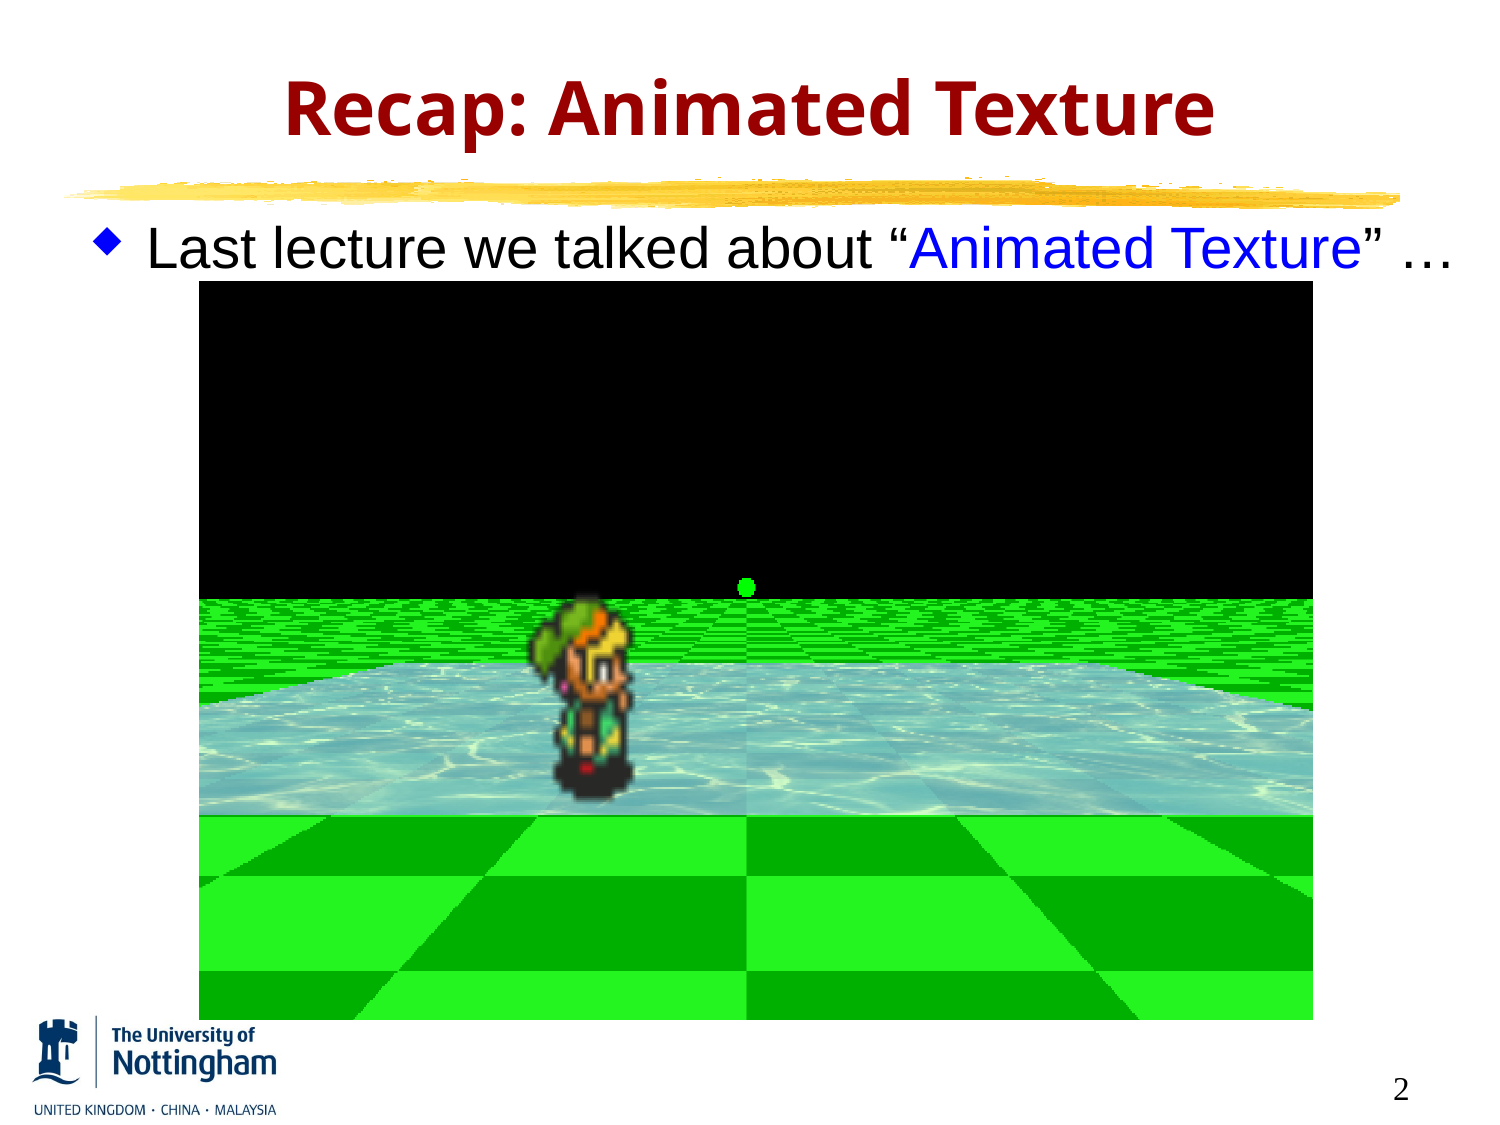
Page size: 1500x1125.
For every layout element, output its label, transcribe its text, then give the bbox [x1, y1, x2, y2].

list Last lecture we talked about “Animated Texture” … [74, 210, 1500, 989]
picture [23, 280, 1313, 1125]
title Recap: Animated Texture [112, 37, 1388, 173]
slide_number 1 [1074, 1056, 1426, 1117]
picture [64, 172, 1400, 216]
